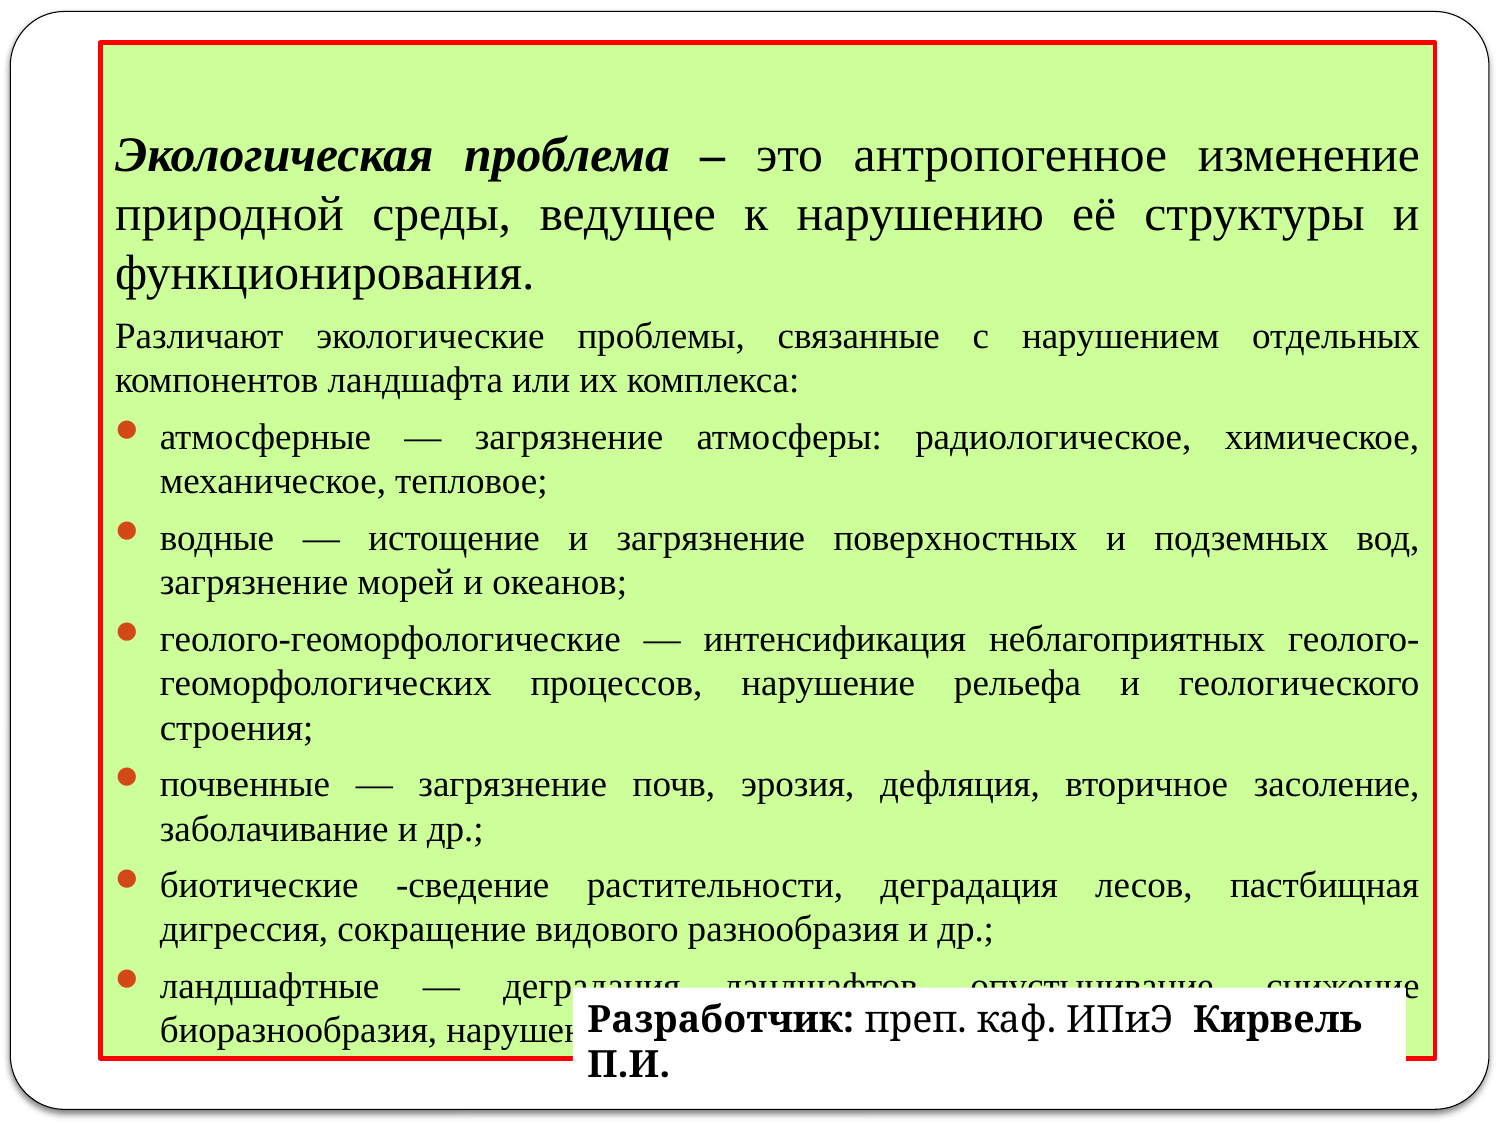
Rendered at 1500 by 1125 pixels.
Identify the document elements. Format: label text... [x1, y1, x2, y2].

text_box Разработчик: преп. каф. ИПиЭ Кирвель П.И. [572, 987, 1406, 1093]
text_box [99, 42, 1436, 1059]
